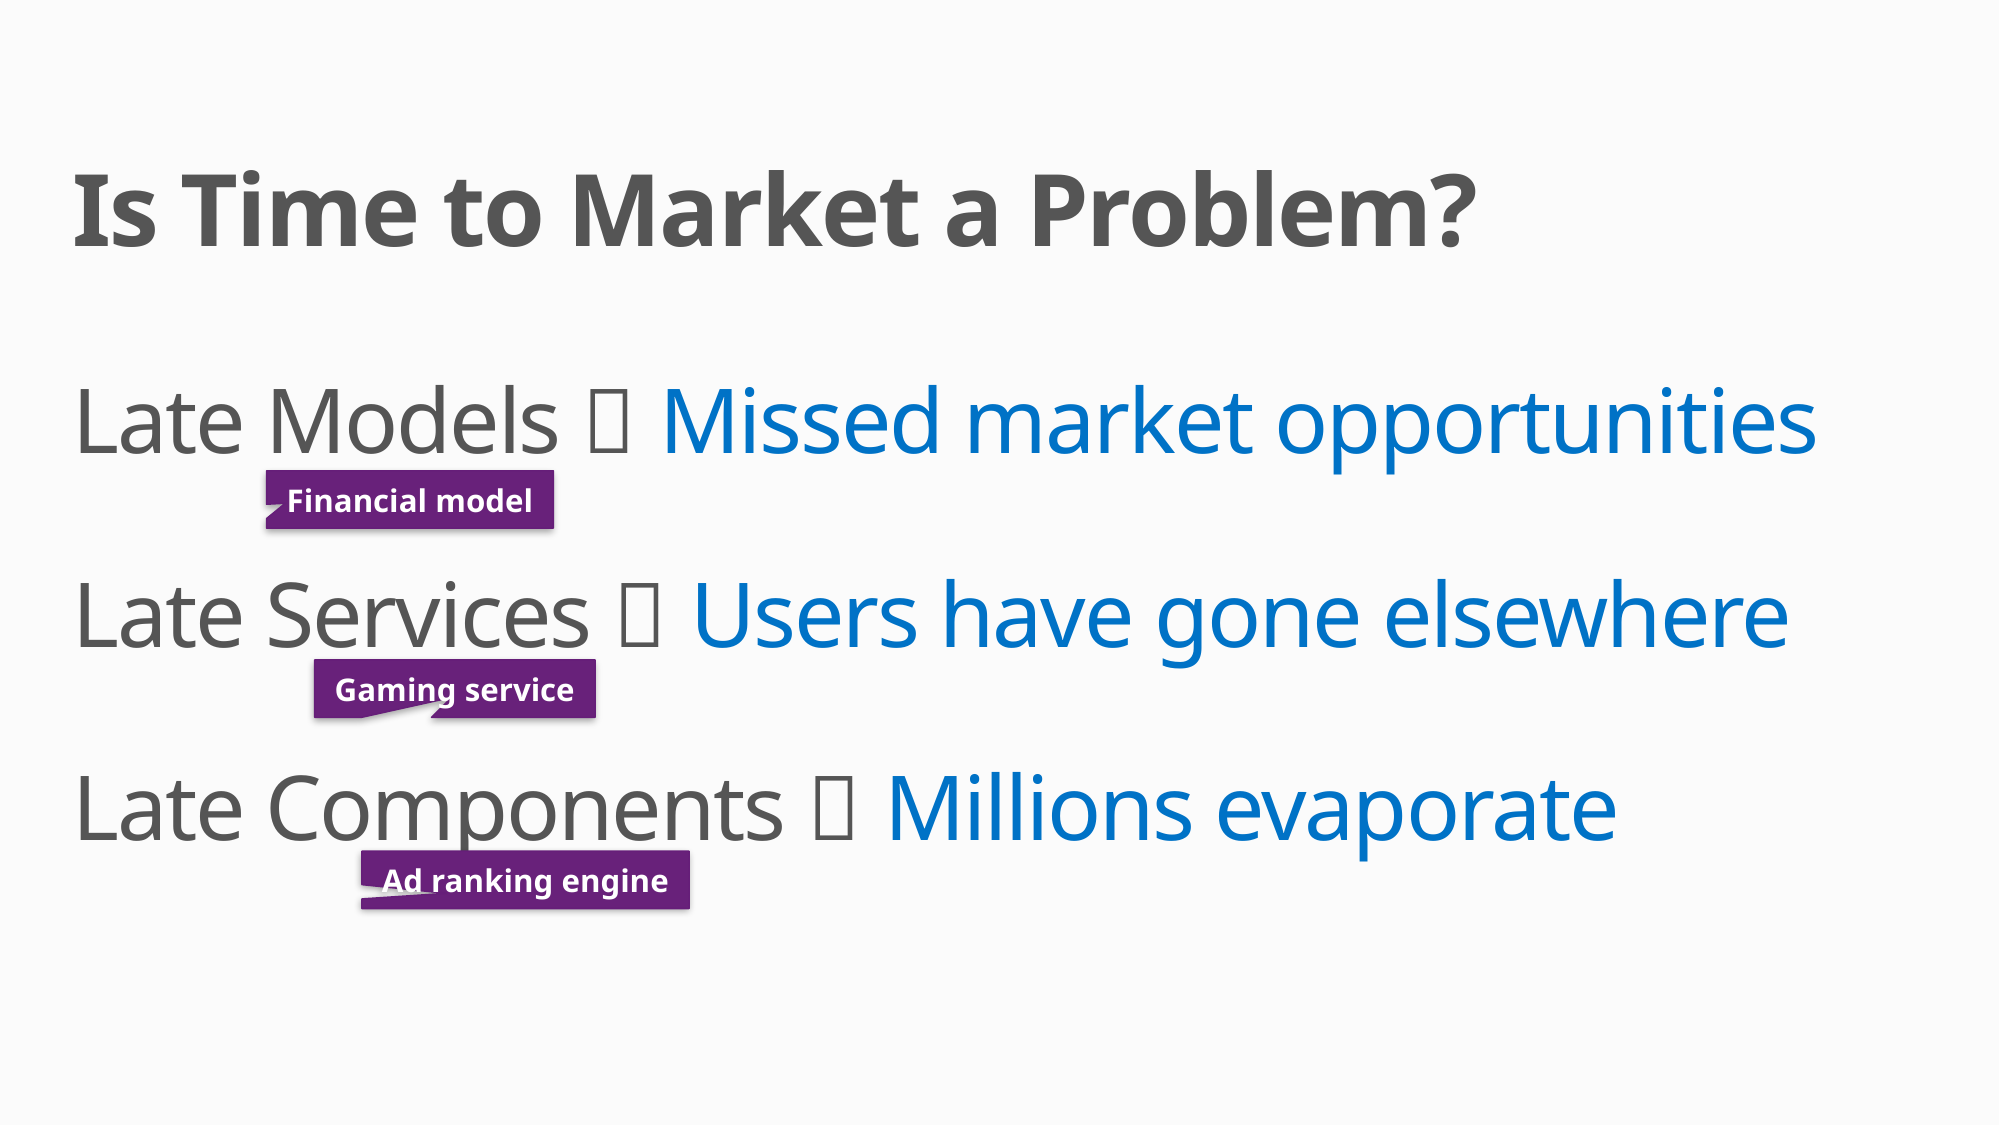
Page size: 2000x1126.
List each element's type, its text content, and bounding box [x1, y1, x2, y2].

text_box Ad ranking engine [361, 850, 690, 910]
text_box Financial model [265, 470, 555, 529]
title Is Time to Market a Problem? Late Models  Missed market opportunities Late Services  Users have gone elsewhere Late Components  Millions evaporate [72, 160, 1905, 973]
text_box Gaming service [313, 659, 596, 719]
